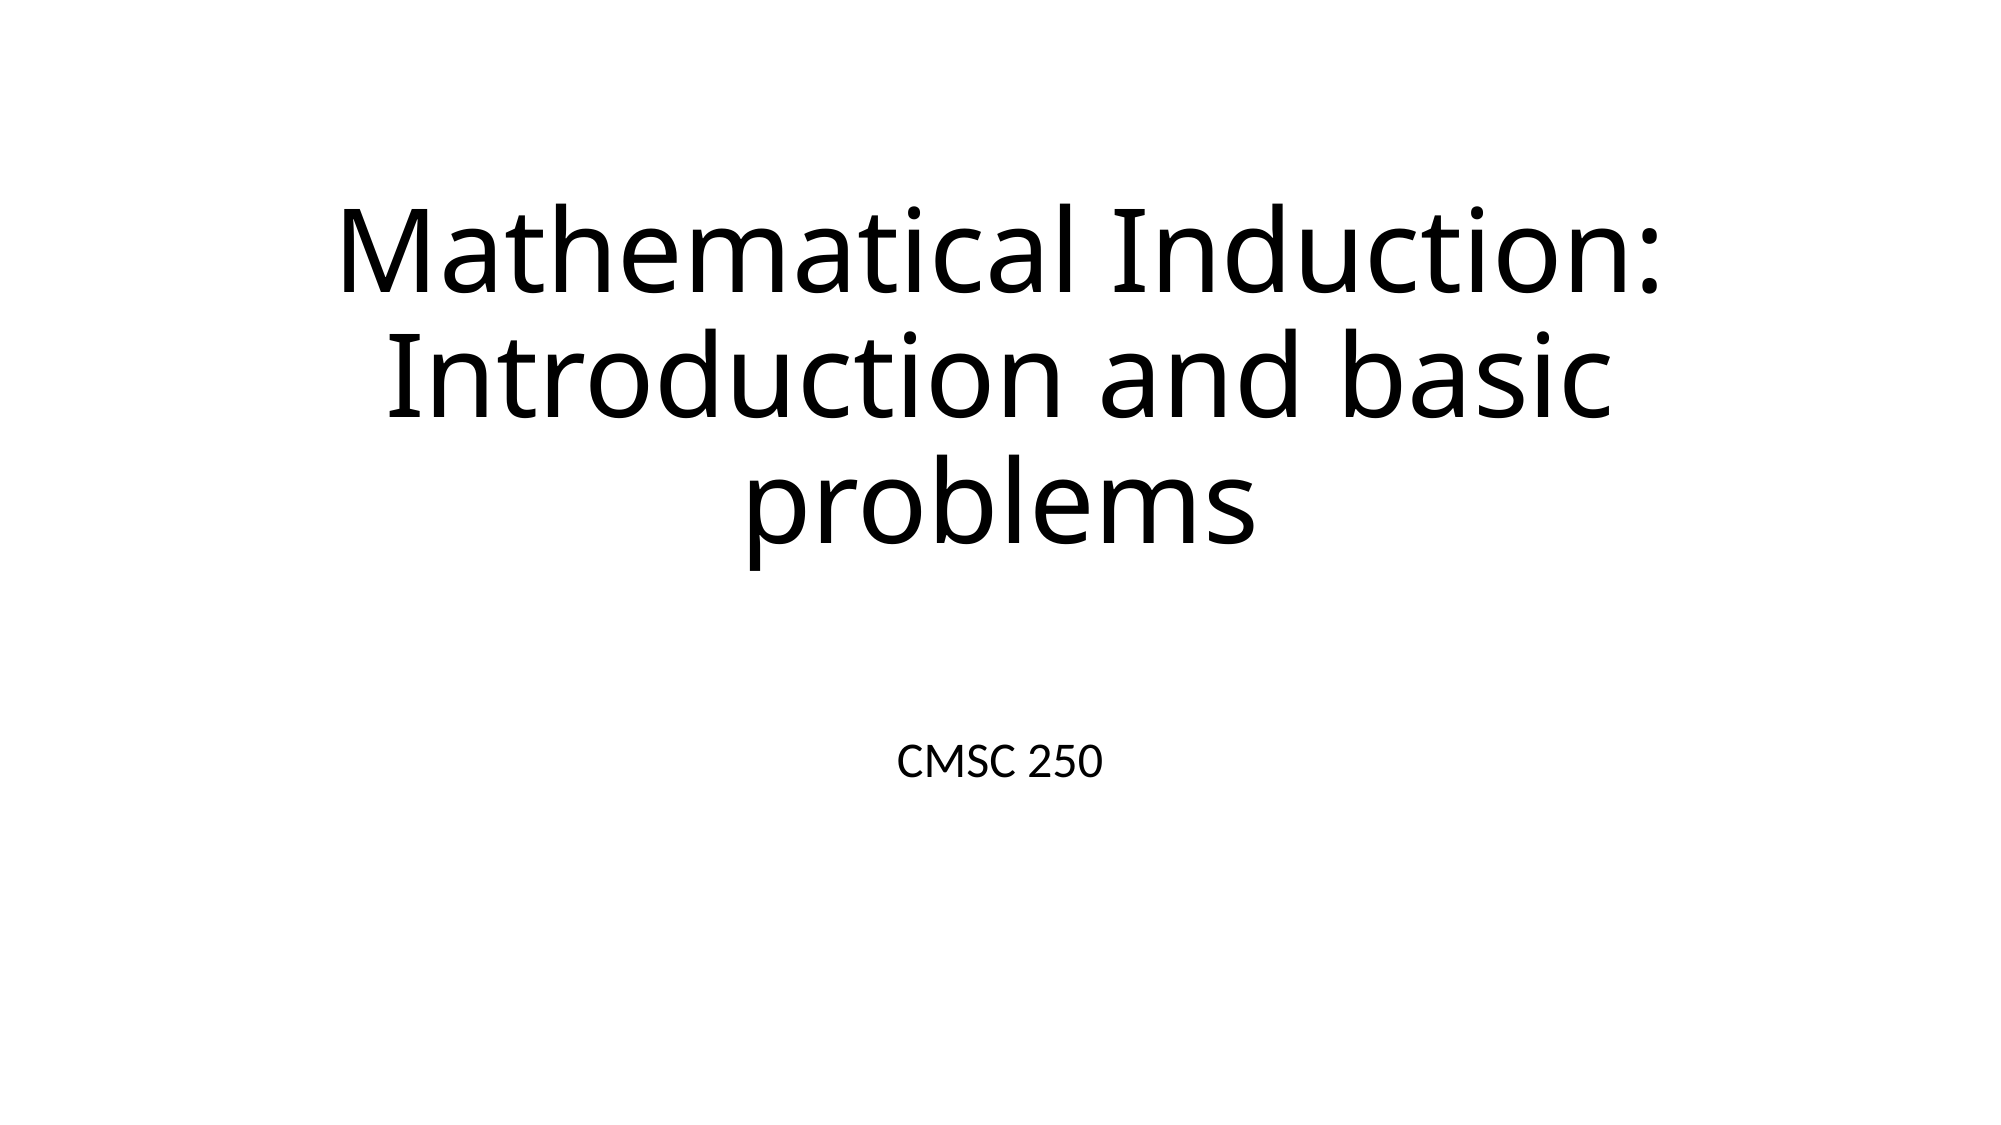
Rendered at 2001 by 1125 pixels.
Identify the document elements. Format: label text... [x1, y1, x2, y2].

title Mathematical Induction: Introduction and basic problems [249, 184, 1750, 576]
subtitle CMSC 250 [249, 726, 1750, 999]
